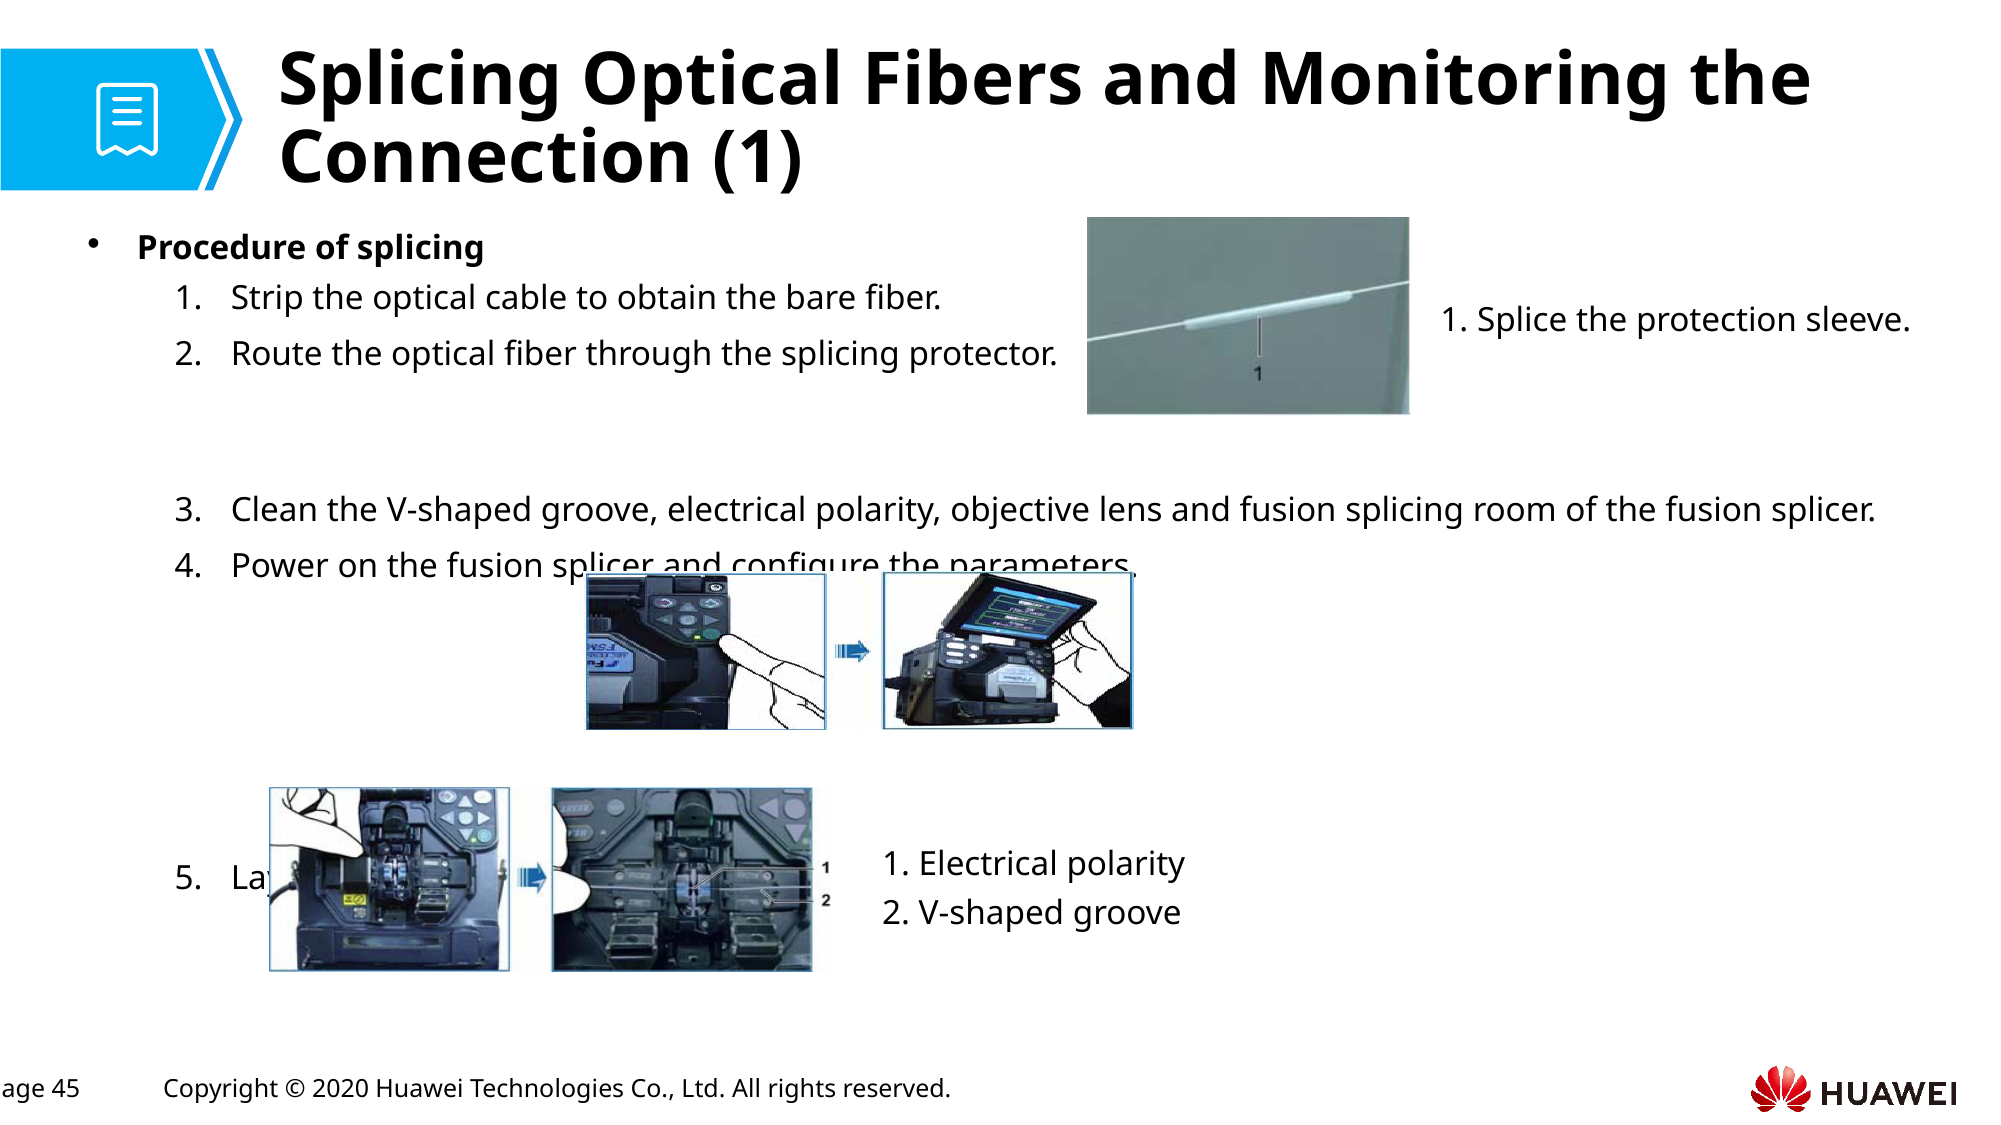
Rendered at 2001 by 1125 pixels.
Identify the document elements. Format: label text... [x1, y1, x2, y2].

list Procedure of splicing Strip the optical cable to obtain the bare fiber. Route the optical fiber through the splicing protector. Clean the V-shaped groove, electrical polarity, objective lens and fusion splicing room of the fusion splicer. Power on the fusion splicer and configure the parameters. Lay the optical fiber. [73, 203, 1930, 972]
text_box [208, 205, 1947, 972]
picture [1751, 1066, 1956, 1112]
title Splicing Optical Fibers and Monitoring the Connection (1) [261, 67, 1875, 173]
